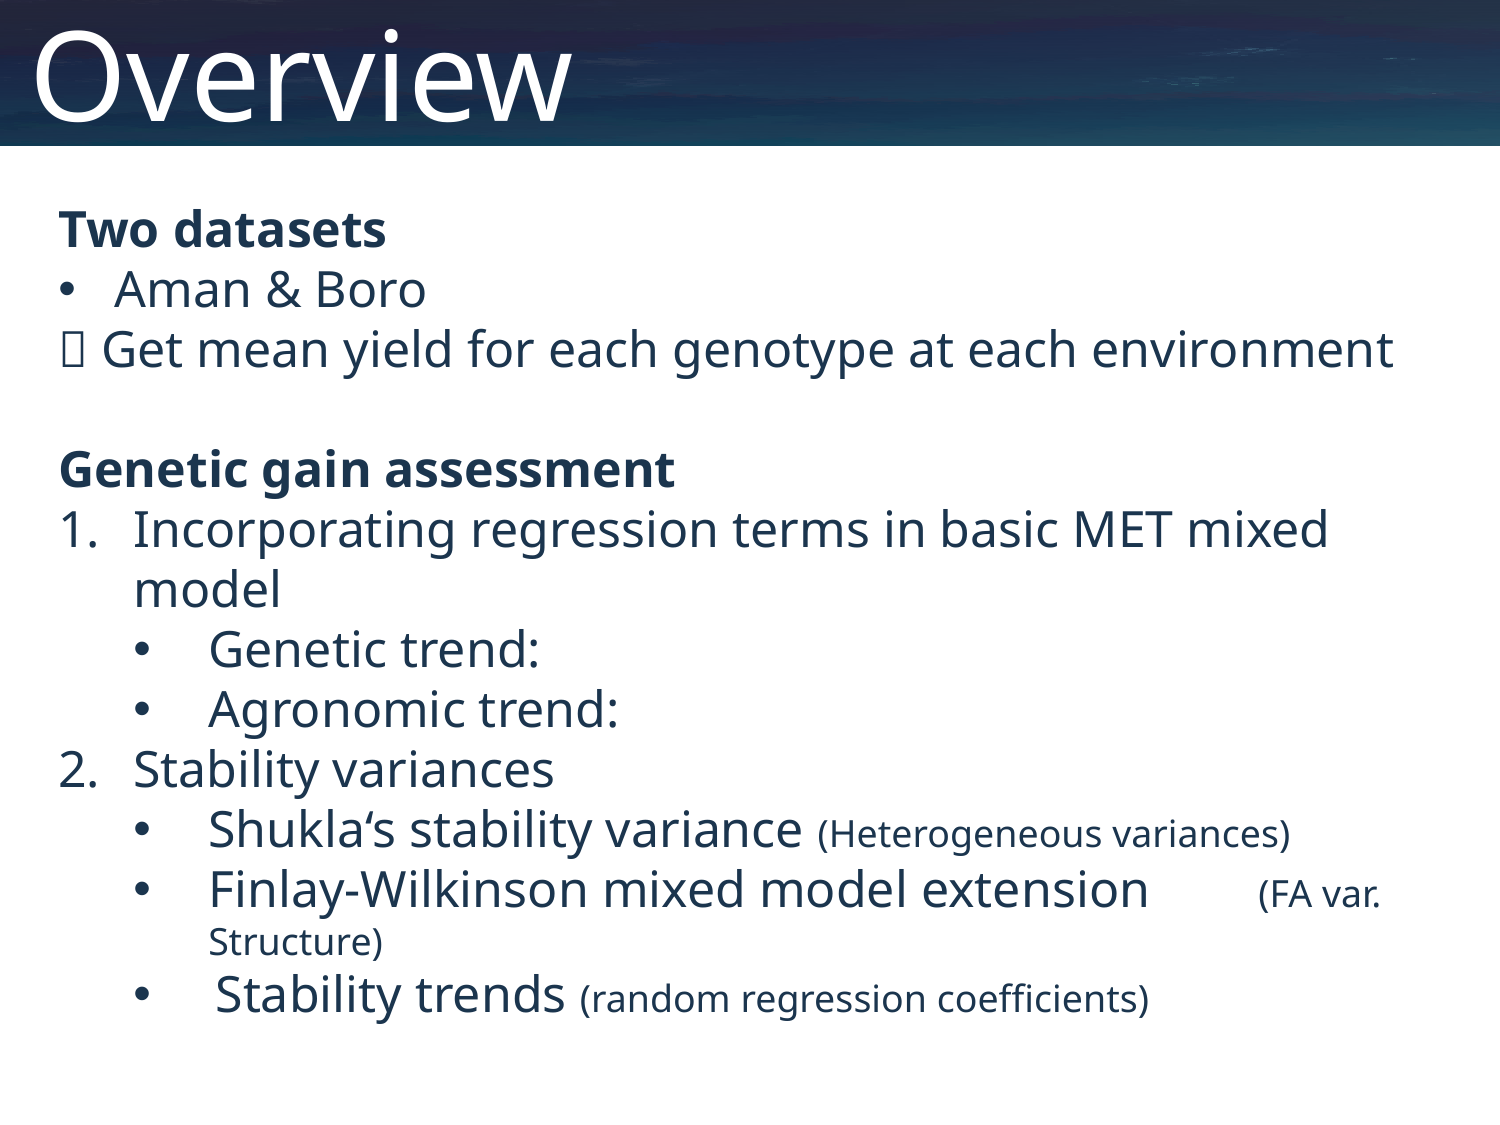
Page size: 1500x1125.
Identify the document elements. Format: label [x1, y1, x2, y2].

picture [0, 0, 1500, 146]
